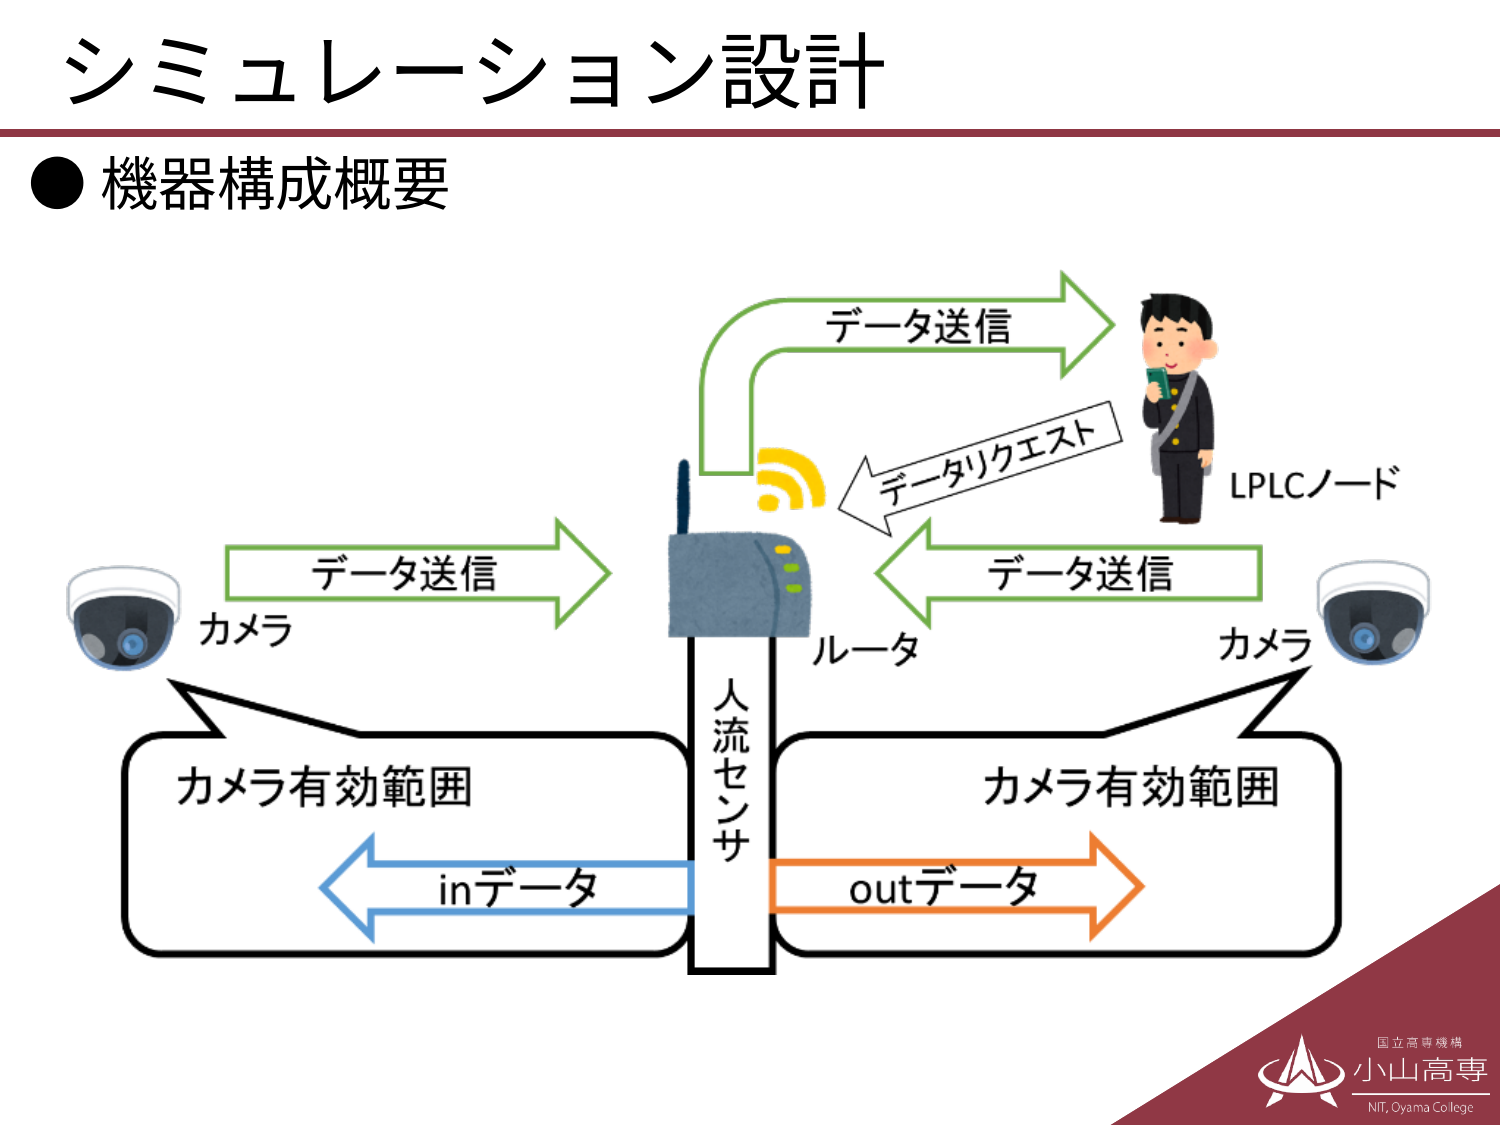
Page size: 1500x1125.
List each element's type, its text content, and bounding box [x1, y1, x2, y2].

text_box ●機器構成概要 [13, 140, 1000, 225]
picture [64, 269, 1500, 1125]
picture [0, 129, 1500, 137]
title シミュレーション設計 [42, 20, 1294, 130]
